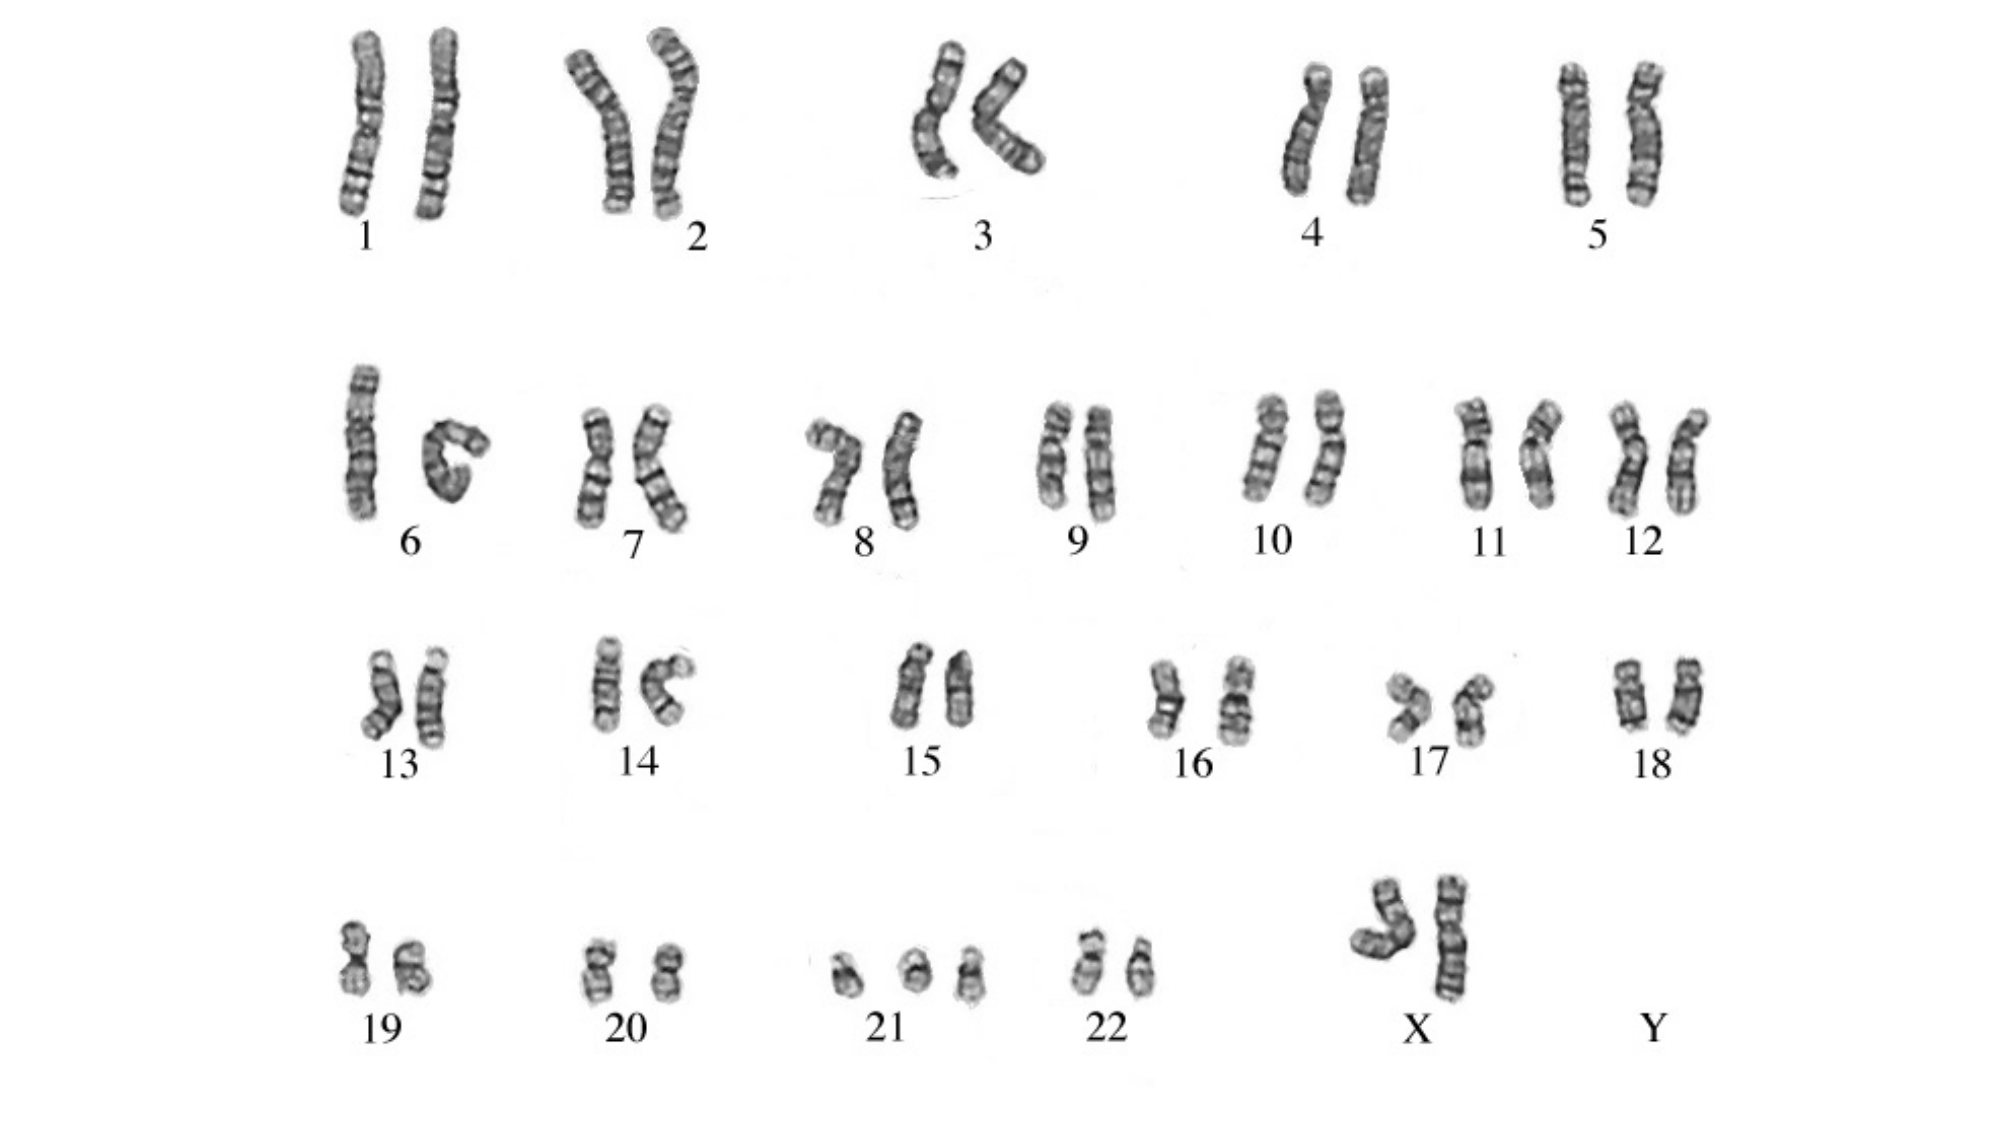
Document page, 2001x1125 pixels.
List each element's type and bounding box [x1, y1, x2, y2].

picture [221, 0, 1779, 1105]
